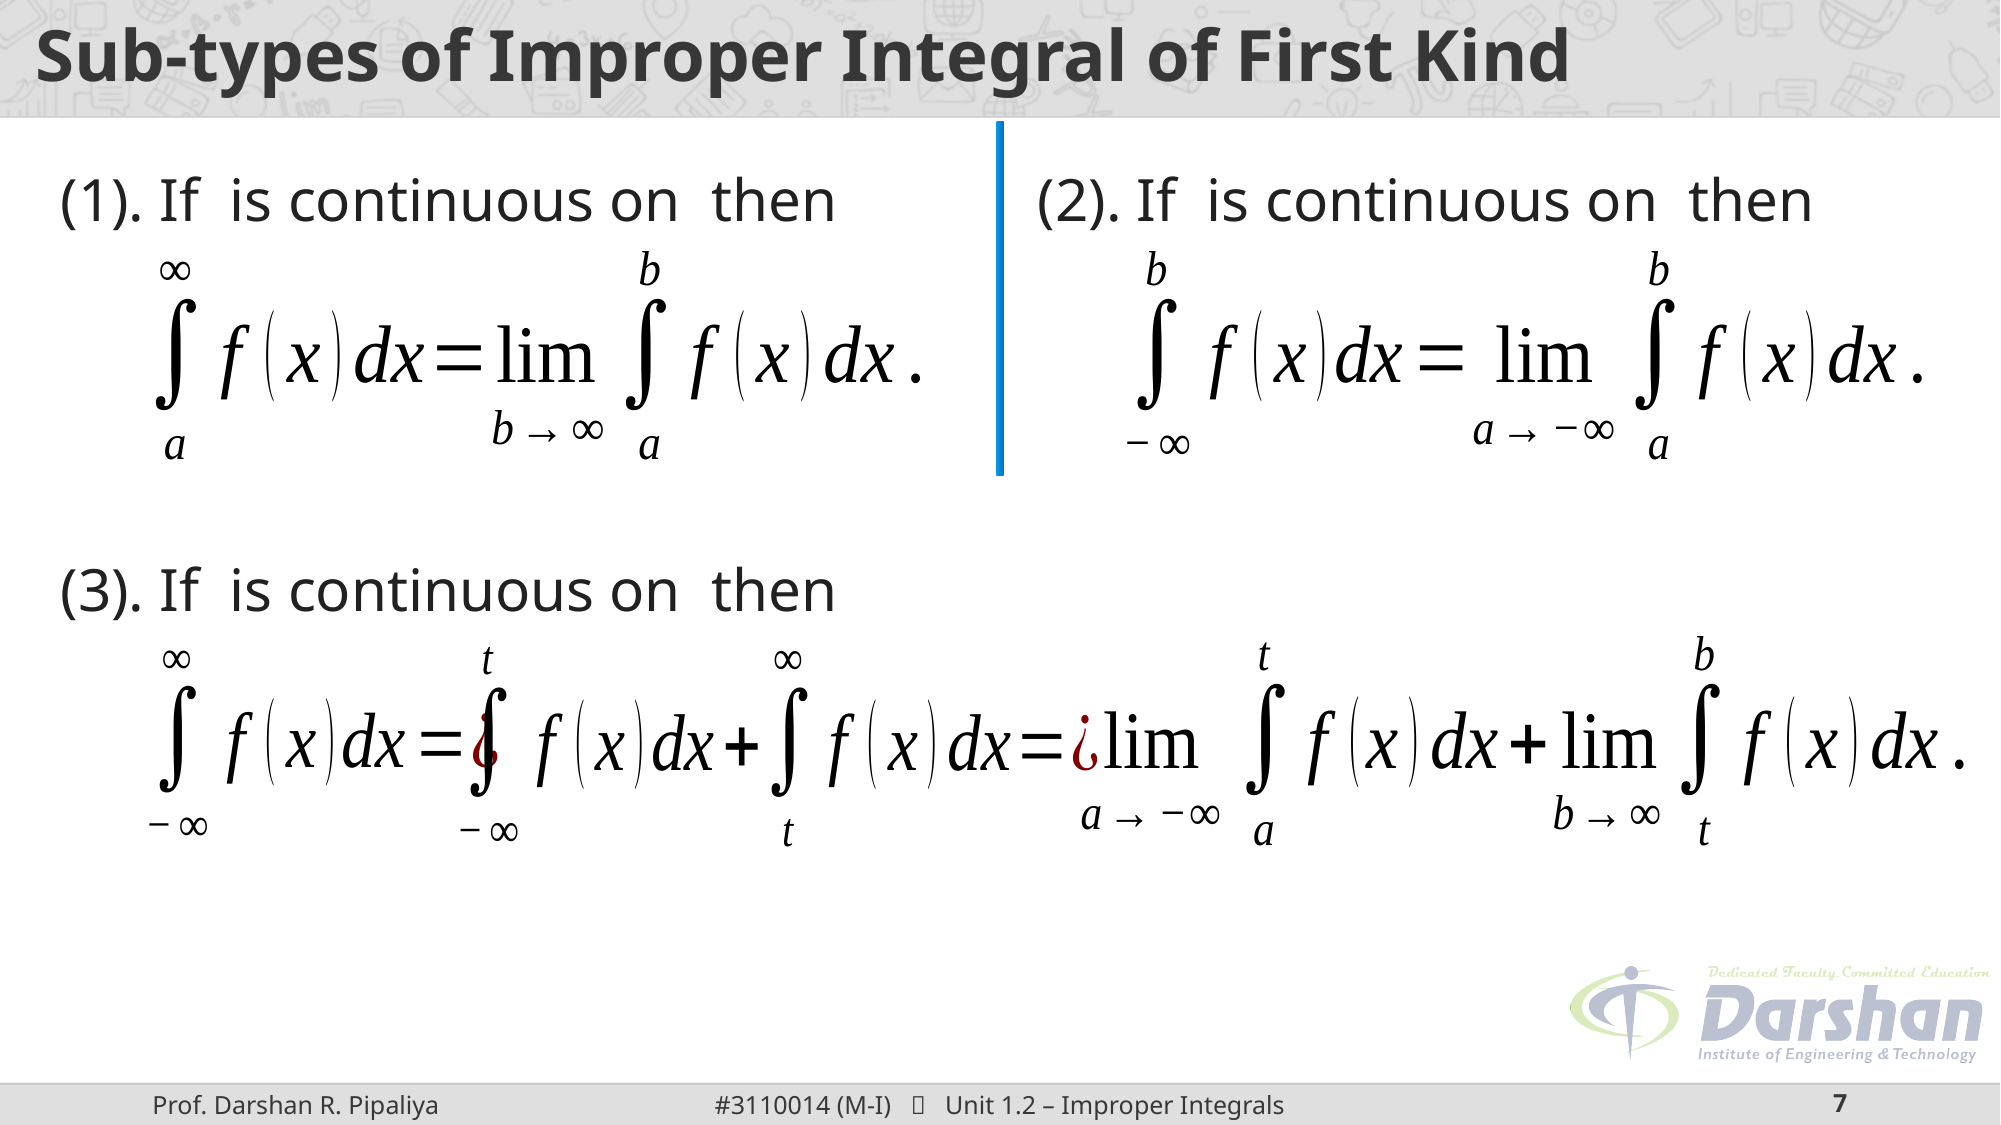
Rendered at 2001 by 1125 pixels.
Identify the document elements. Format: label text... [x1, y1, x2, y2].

text_box [996, 121, 1004, 476]
title Sub-types of Improper Integral of First Kind [0, 0, 2000, 117]
